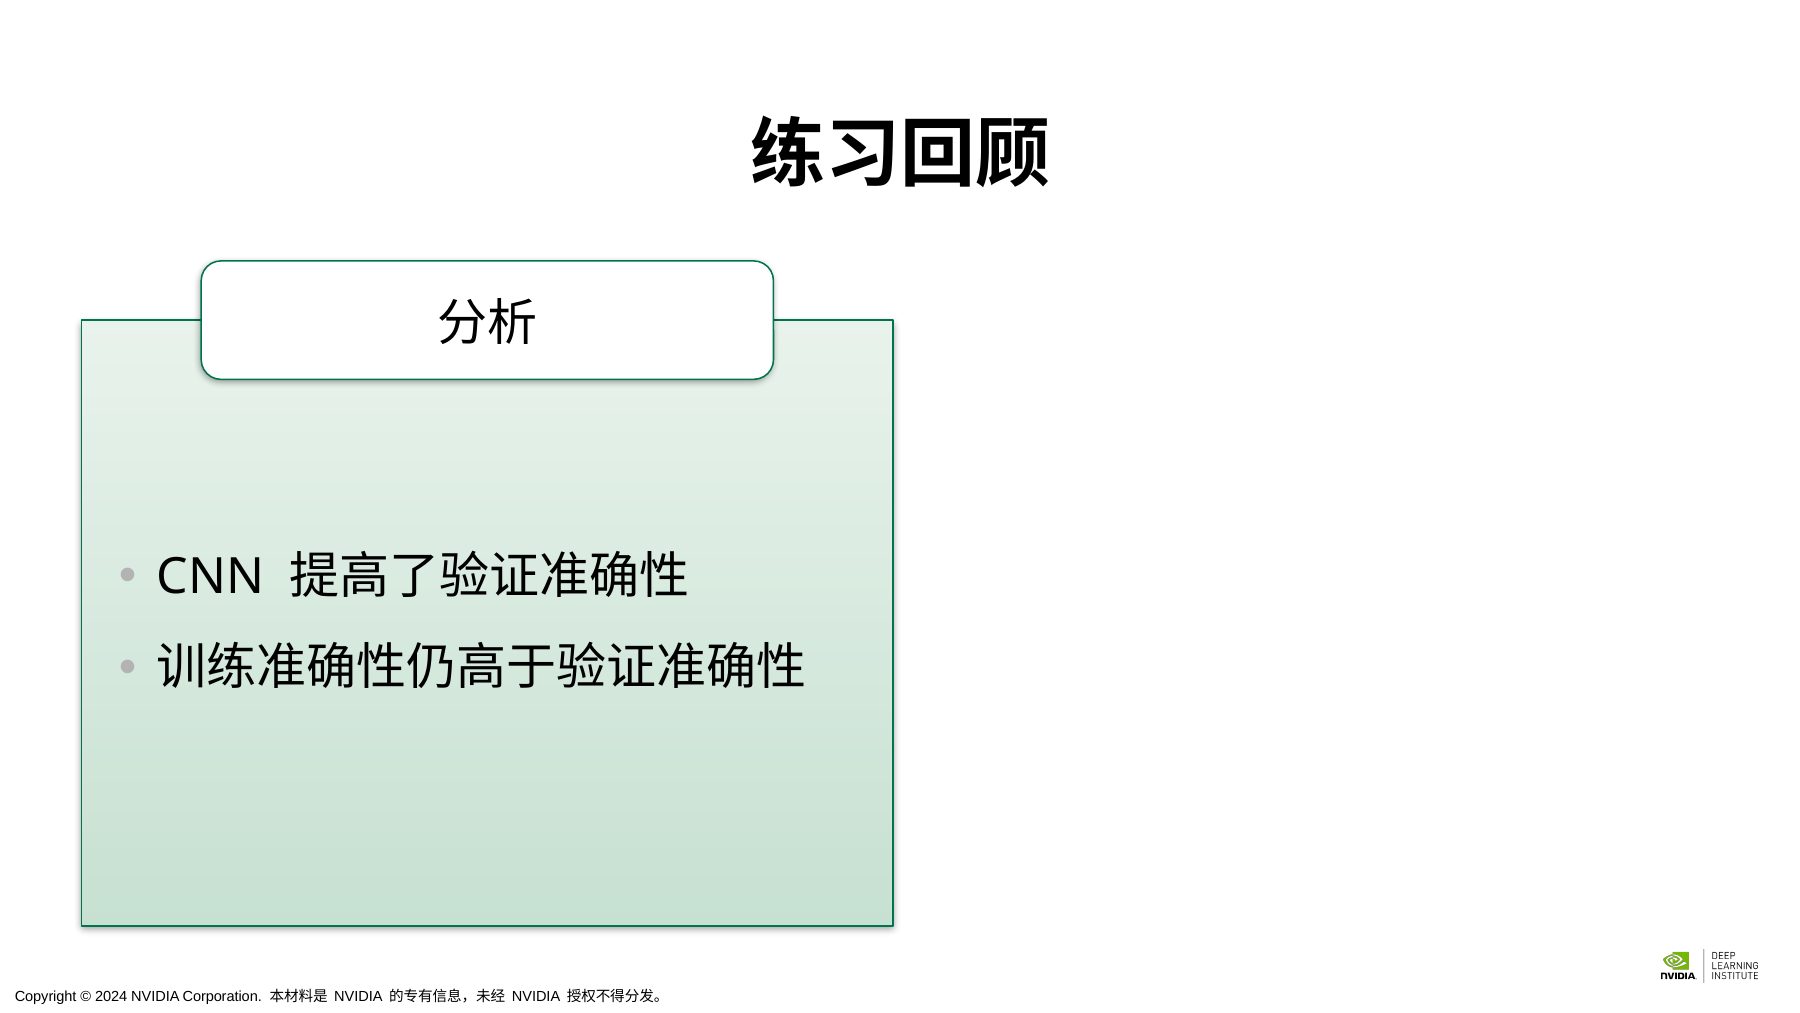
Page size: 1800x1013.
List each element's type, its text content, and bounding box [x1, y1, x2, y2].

title 练习回顾 [81, 107, 1719, 205]
text_box 分析 [201, 260, 774, 380]
list CNN 提高了验证准确性 训练准确性仍高于验证准确性 [81, 320, 893, 927]
picture [1661, 949, 1758, 983]
text_box Copyright © 2024 NVIDIA Corporation. 本材料是 NVIDIA 的专有信息，未经 NVIDIA 授权不得分发。 [0, 979, 680, 1012]
